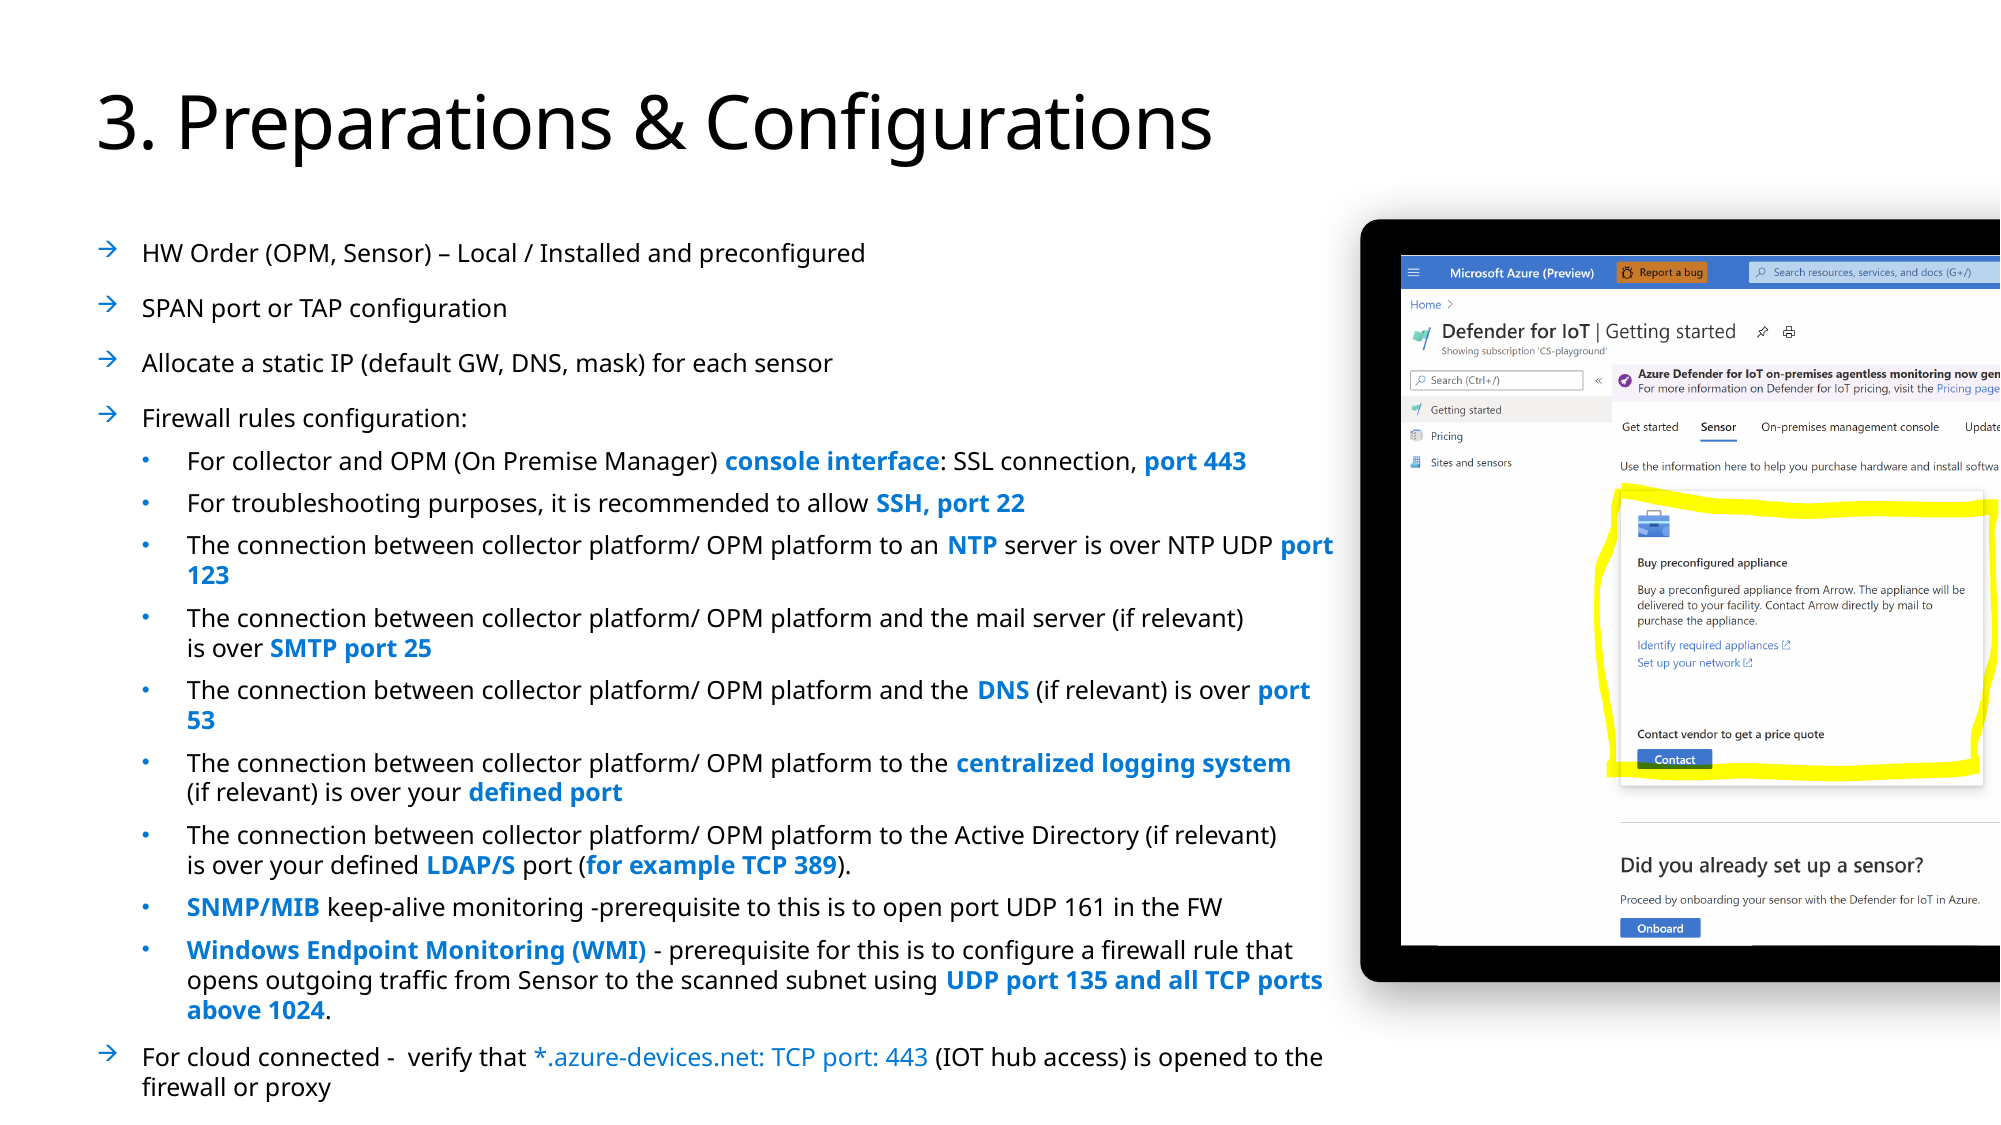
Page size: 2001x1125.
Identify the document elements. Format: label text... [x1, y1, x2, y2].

text_box HW Order (OPM, Sensor) – Local / Installed and preconfigured SPAN port or TAP configuration Allocate a static IP (default GW, DNS, mask) for each sensor Firewall rules configuration: For collector and OPM (On Premise Manager) console interface: SSL connection, port 443 For troubleshooting purposes, it is recommended to allow SSH, port 22 The connection between collector platform/ OPM platform to an NTP server is over NTP UDP port 123 The connection between collector platform/ OPM platform and the mail server (if relevant) is over SMTP port 25 The connection between collector platform/ OPM platform and the DNS (if relevant) is over port 53 The connection between collector platform/ OPM platform to the centralized logging system (if relevant) is over your defined port The connection between collector platform/ OPM platform to the Active Directory (if relevant) is over your defined LDAP/S port (for example TCP 389). SNMP/MIB keep-alive monitoring -prerequisite to this is to open port UDP 161 in the FW Windows Endpoint Monitoring (WMI) - prerequisite for this is to configure a firewall rule that opens outgoing traffic from Sensor to the scanned subnet using UDP port 135 and all TCP ports above 1024. For cloud connected - verify that *.azure-devices.net: TCP port: 443 (IOT hub access) is opened to the firewall or proxy [96, 237, 1334, 1102]
title 3. Preparations & Configurations [96, 75, 1904, 166]
picture [1400, 255, 2000, 946]
text_box [1359, 218, 2000, 983]
